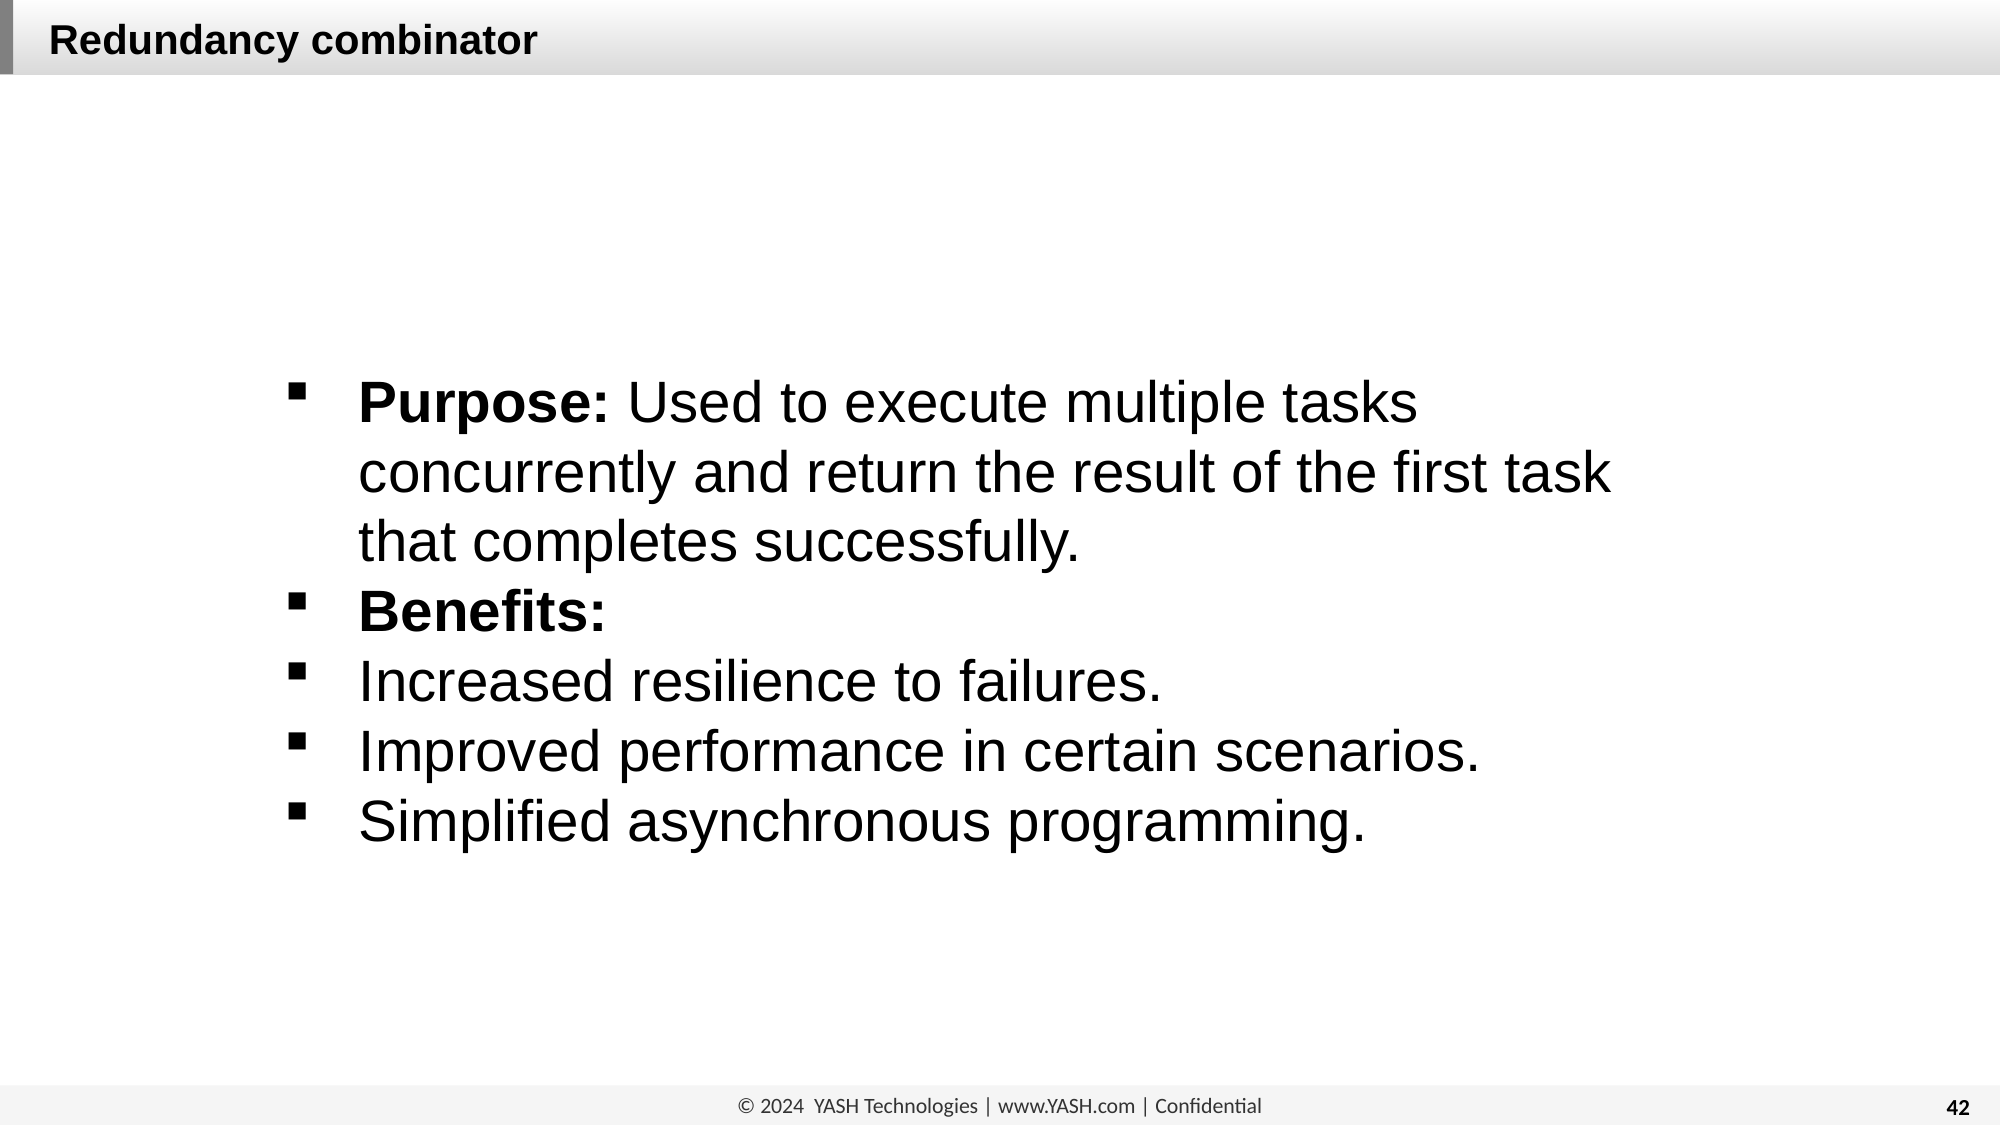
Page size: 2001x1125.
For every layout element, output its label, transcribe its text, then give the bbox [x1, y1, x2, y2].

text_box Purpose: Used to execute multiple tasks concurrently and return the result of the first task that completes successfully. Benefits: Increased resilience to failures. Improved performance in certain scenarios. Simplified asynchronous programming. [268, 356, 1680, 906]
list Redundancy combinator [33, 1, 1756, 75]
